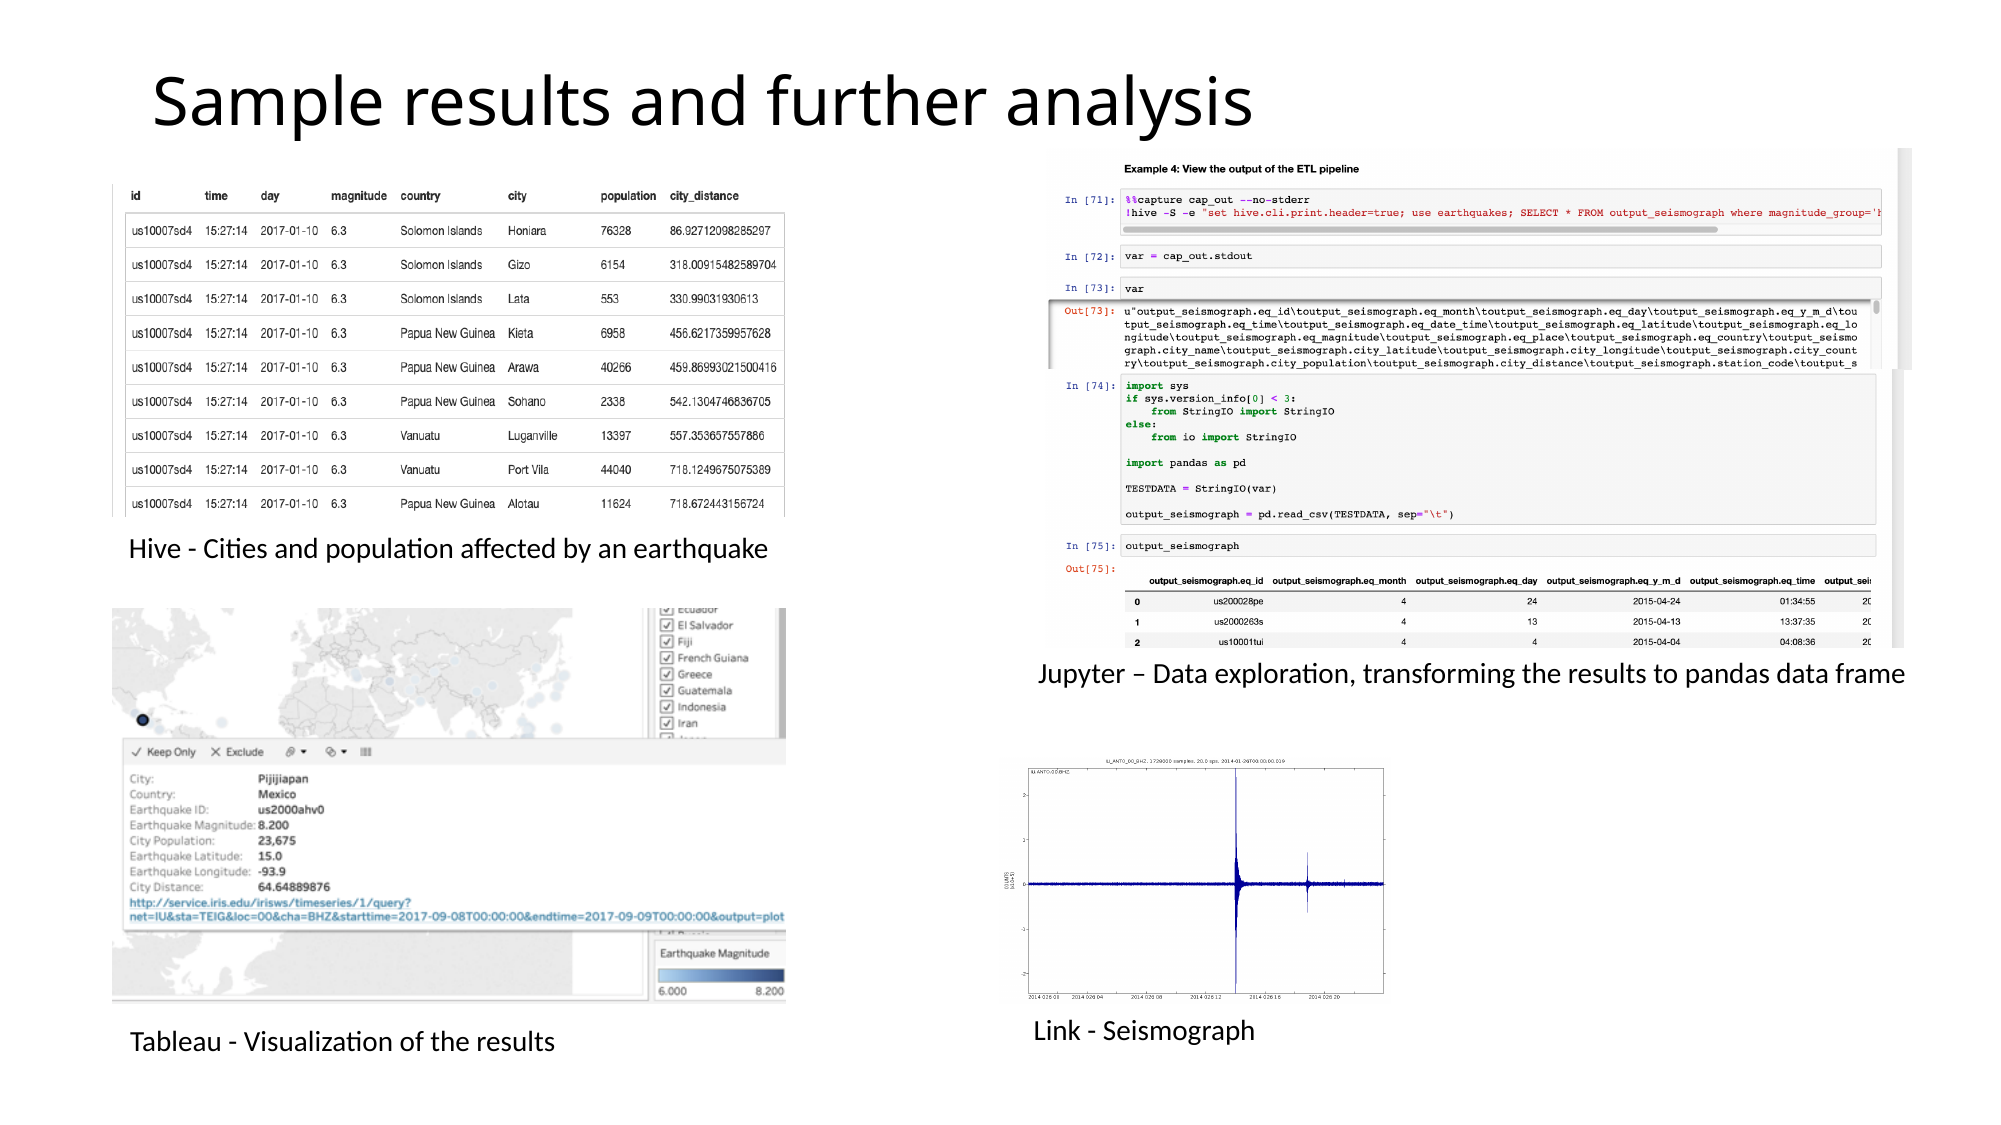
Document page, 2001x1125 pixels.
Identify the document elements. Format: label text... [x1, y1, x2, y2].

picture [112, 184, 793, 517]
picture [112, 608, 786, 1004]
text_box Hive - Cities and population affected by an earthquake [114, 521, 784, 572]
text_box Tableau - Visualization of the results [115, 1014, 571, 1065]
picture [999, 757, 1391, 1004]
title Sample results and further analysis [137, 59, 1863, 149]
picture [1045, 148, 1912, 648]
text_box Link - Seismograph [1018, 1004, 1271, 1054]
text_box Jupyter – Data exploration, transforming the results to pandas data frame [1023, 647, 1928, 697]
